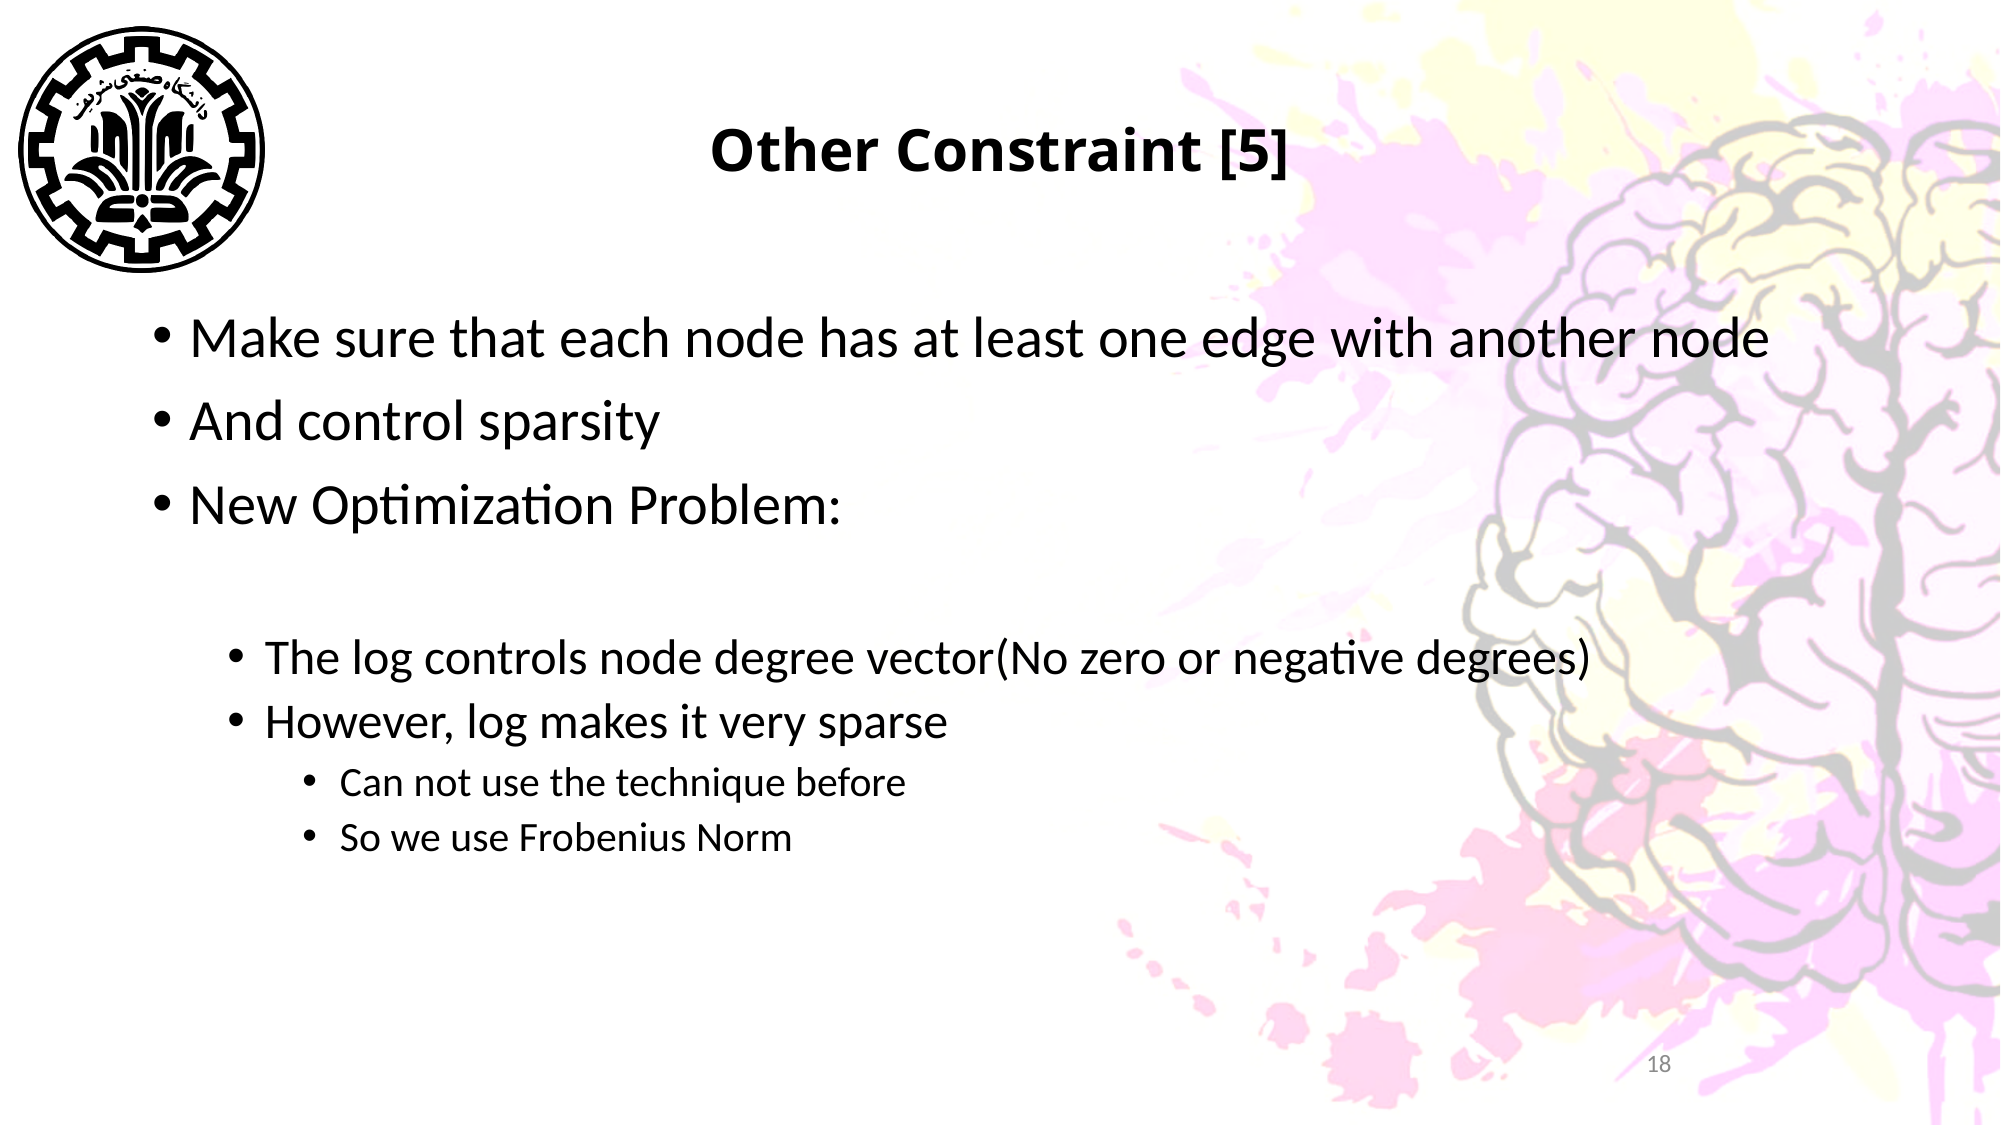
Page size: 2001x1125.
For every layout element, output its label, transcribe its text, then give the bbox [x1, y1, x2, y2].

title Other Constraint [5] [265, 105, 1863, 200]
picture [0, 0, 2001, 1125]
slide_number 18 [1236, 1032, 1687, 1093]
